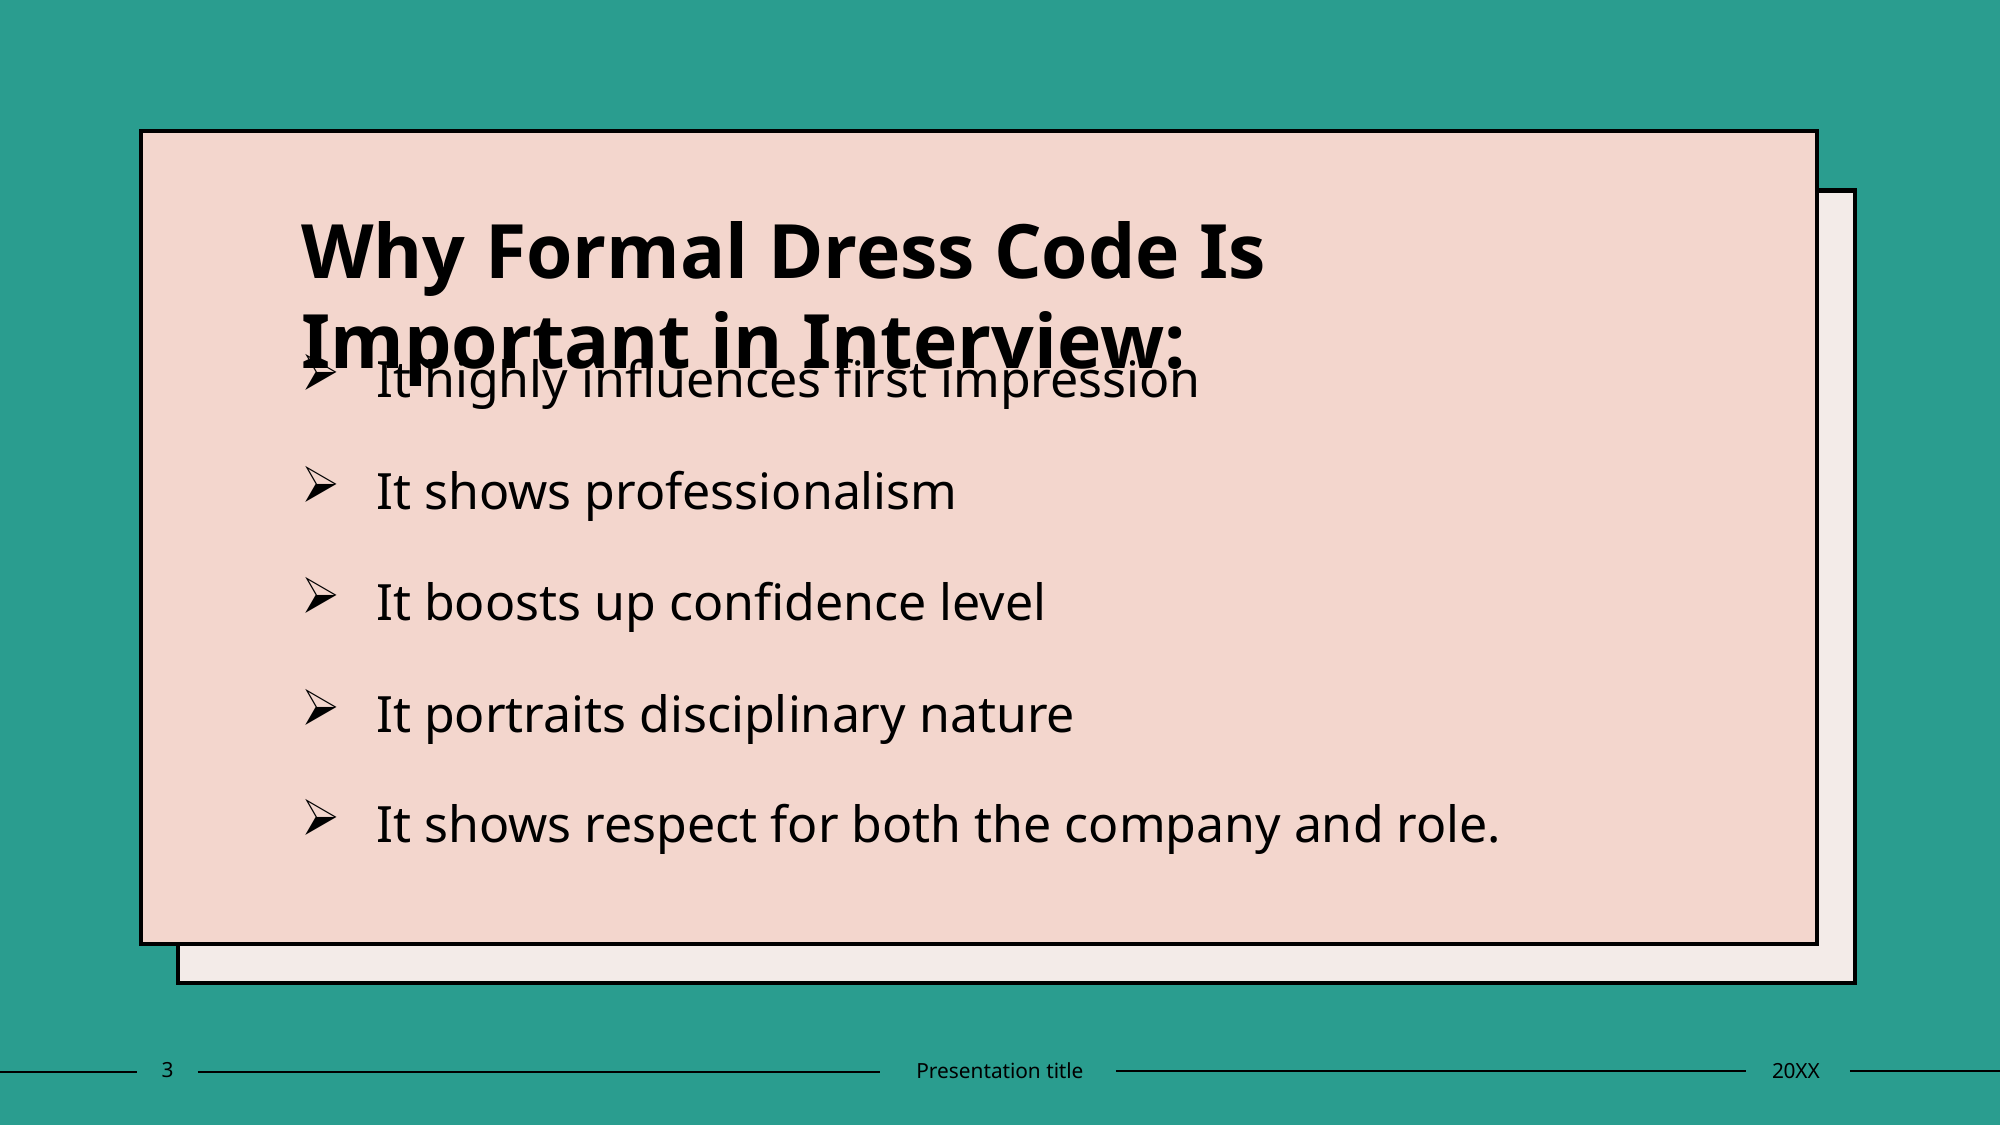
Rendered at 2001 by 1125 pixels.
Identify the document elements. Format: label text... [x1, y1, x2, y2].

slide_number 20XX [1743, 1050, 1849, 1091]
text_box It portraits disciplinary nature [286, 677, 1658, 756]
title It highly influences first impression [286, 342, 1658, 421]
list Why Formal Dress Code Is Important in Interview: [286, 196, 1658, 293]
footer Presentation title [879, 1050, 1120, 1091]
slide_number 3 [137, 1050, 198, 1091]
text_box It boosts up confidence level [286, 565, 1658, 644]
text_box It shows professionalism [286, 454, 1658, 533]
text_box It shows respect for both the company and role. [286, 778, 1658, 875]
